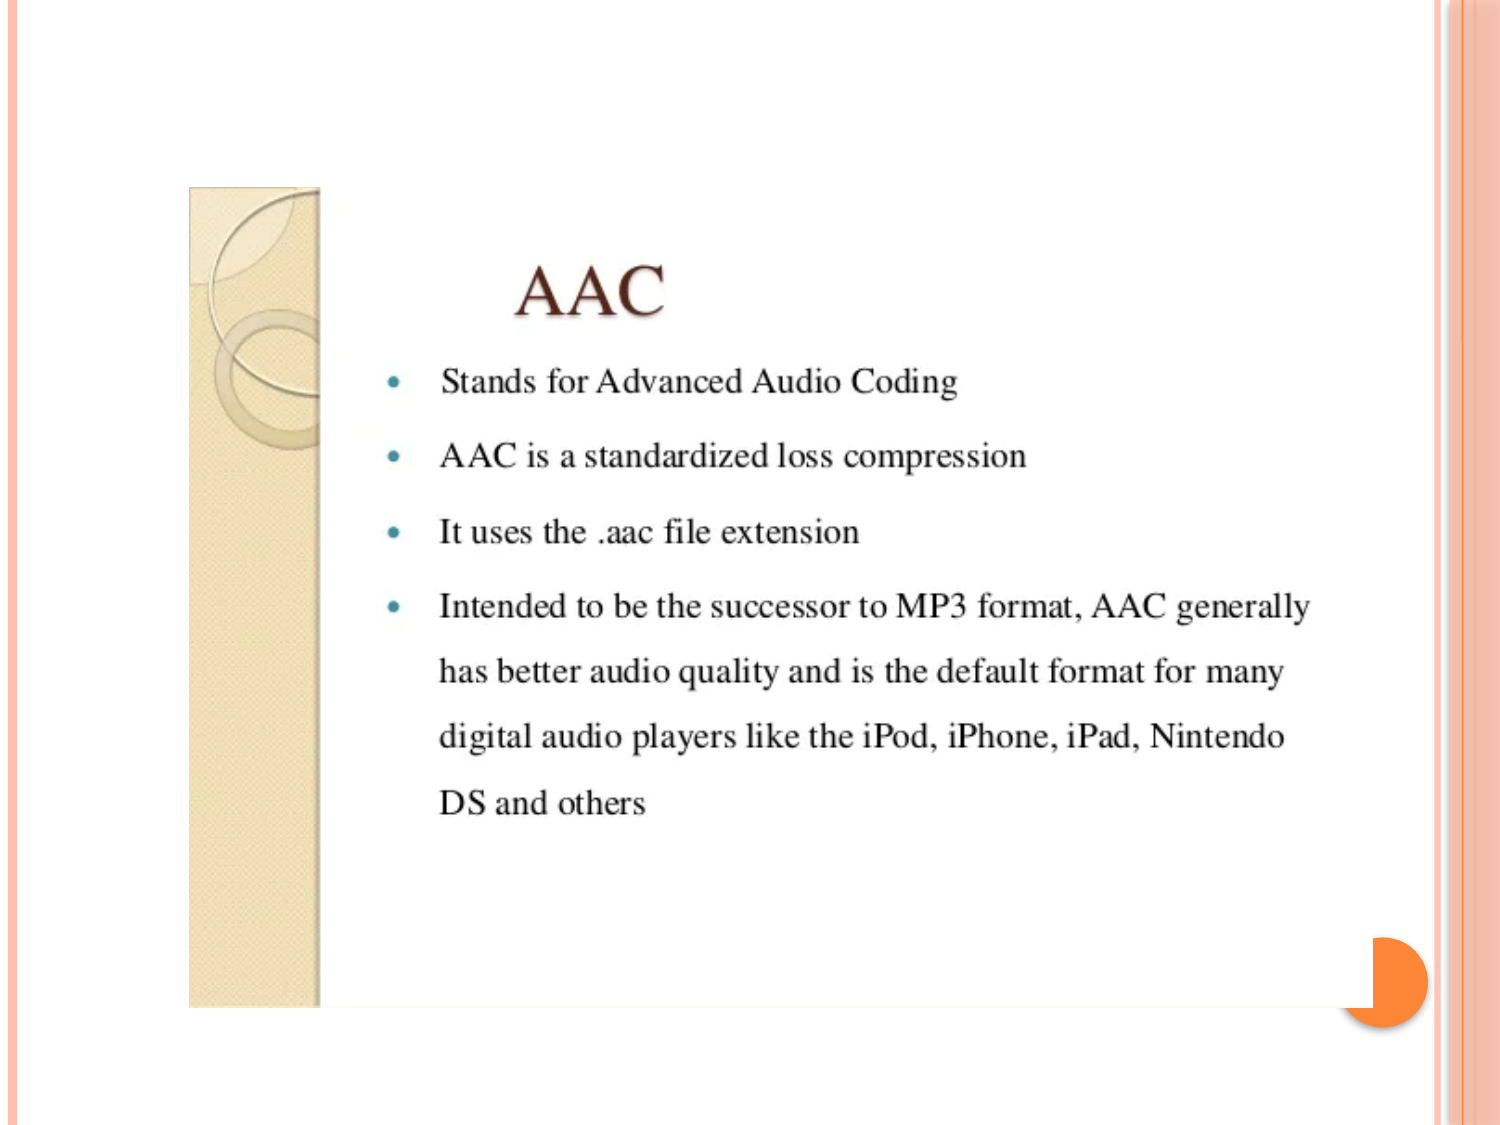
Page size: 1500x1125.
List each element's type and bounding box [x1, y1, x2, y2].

list [188, 186, 1374, 1008]
